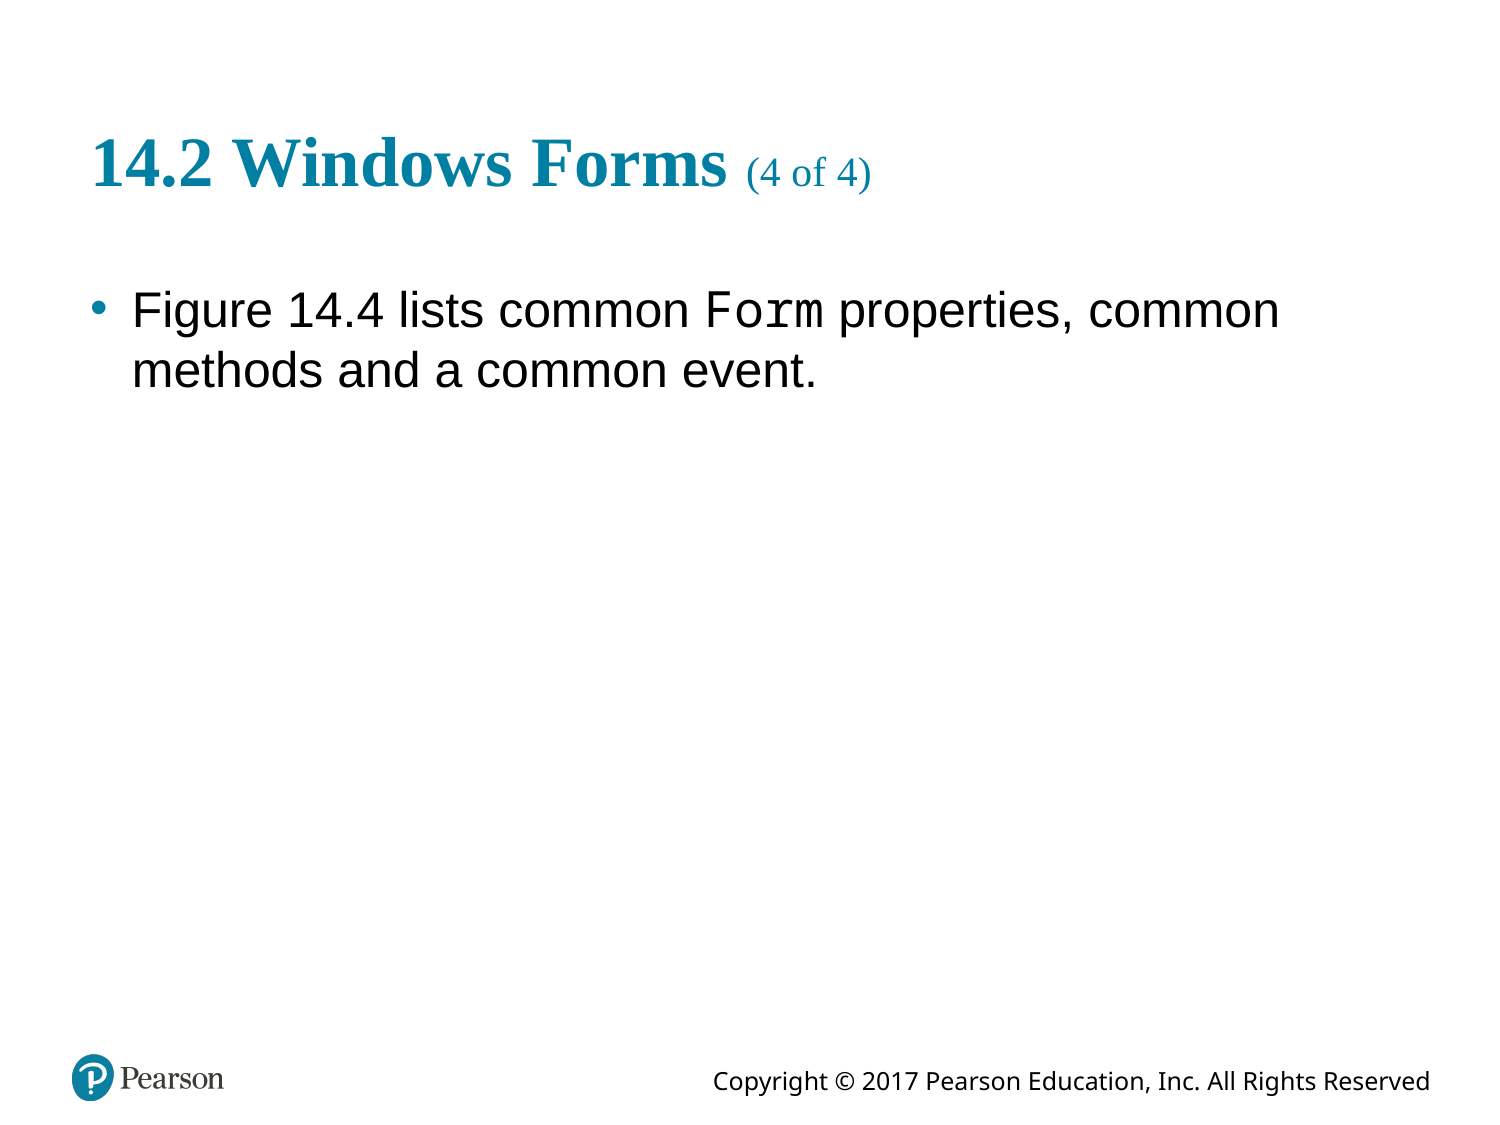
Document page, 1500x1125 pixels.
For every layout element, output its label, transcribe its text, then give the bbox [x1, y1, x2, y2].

picture [98, 1054, 224, 1101]
picture [80, 1063, 106, 1088]
title 14.2 Windows Forms (4 of 4) [75, 35, 1425, 216]
picture [72, 1054, 88, 1070]
list Figure 14.4 lists common Form properties, common methods and a common event. [75, 262, 1425, 1005]
picture [72, 1087, 83, 1101]
